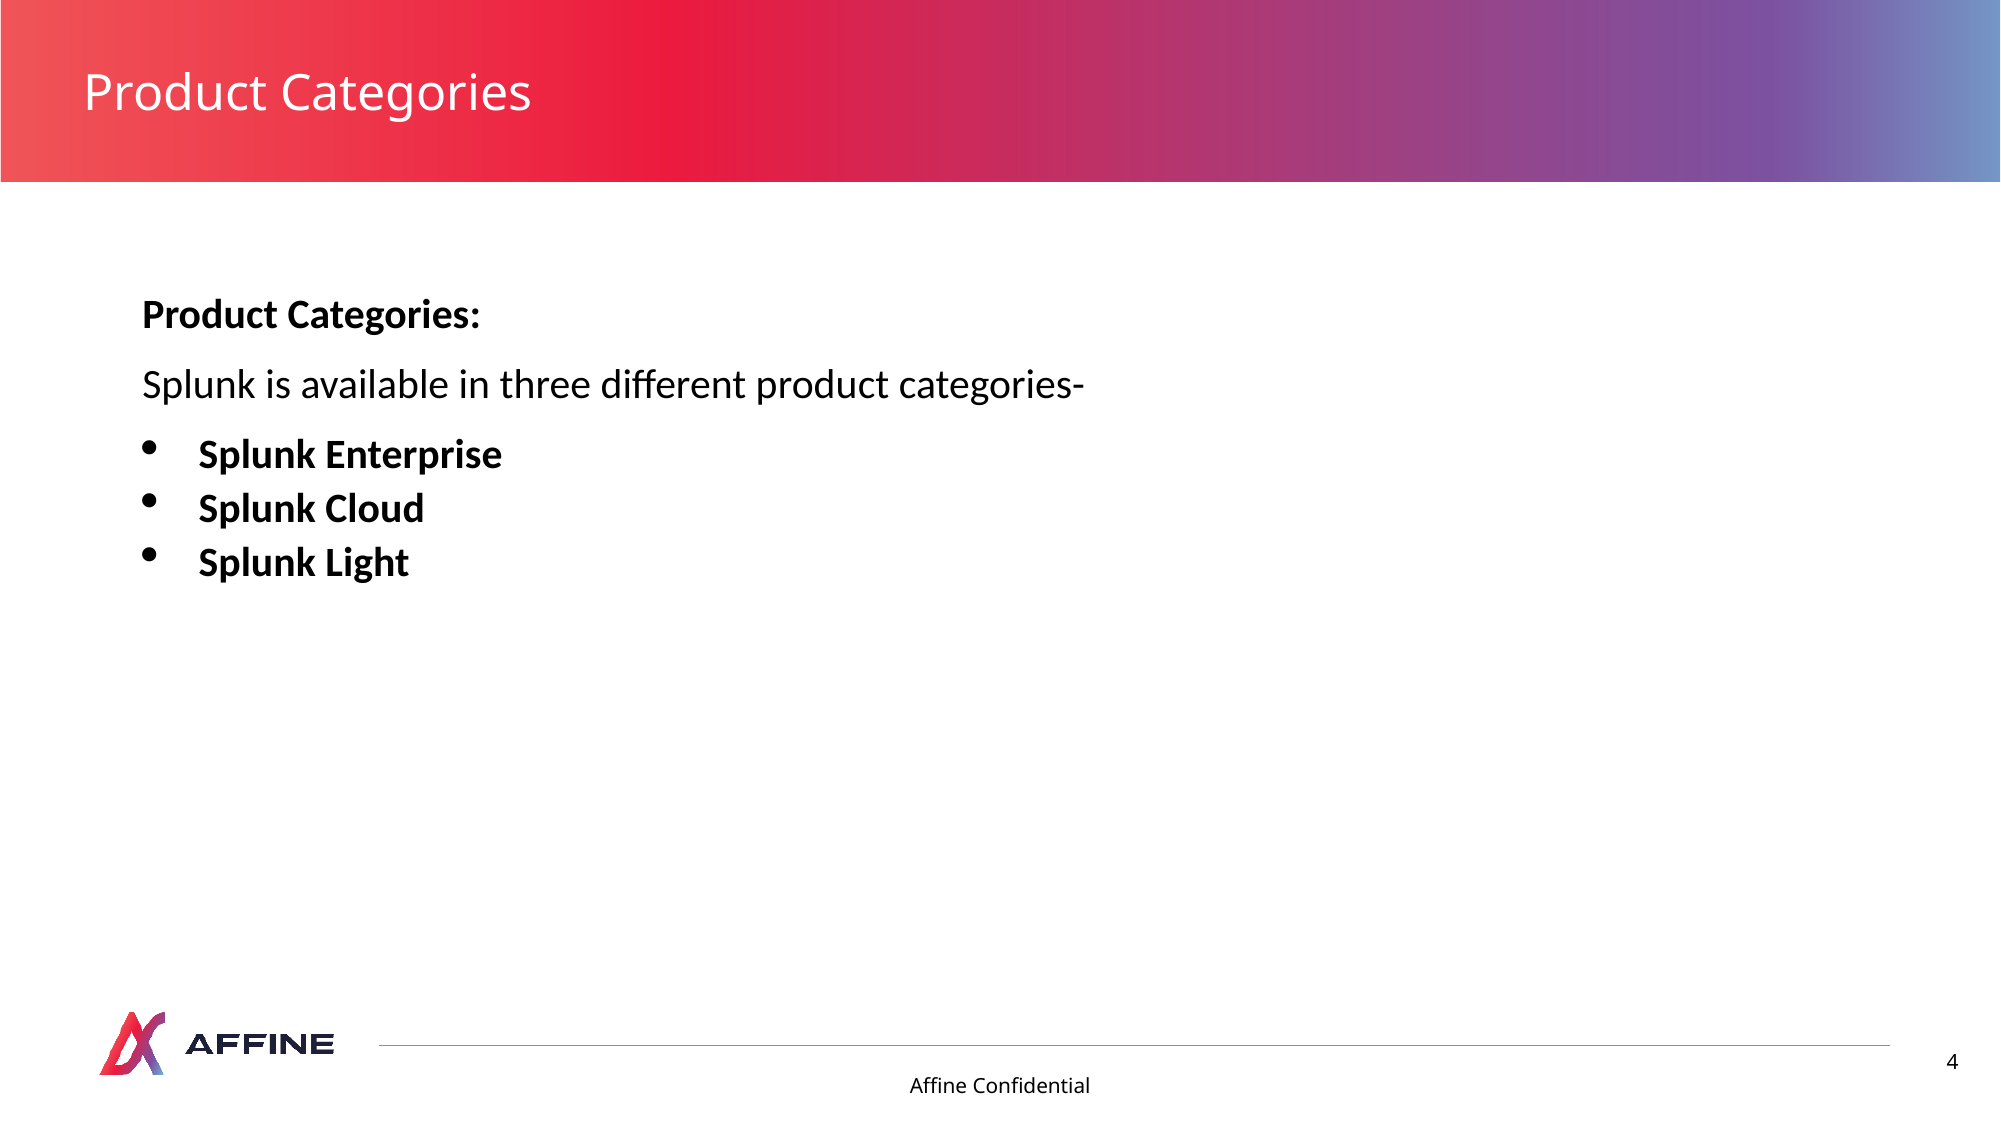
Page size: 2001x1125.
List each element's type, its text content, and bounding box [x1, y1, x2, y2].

text_box Product Categories: Splunk is available in three different product categories- Splunk Enterprise Splunk Cloud Splunk Light [127, 276, 1711, 659]
slide_number 4 [1853, 1019, 1974, 1106]
picture [2, 0, 1999, 182]
picture [99, 1012, 334, 1075]
title Product Categories [68, 27, 1930, 154]
